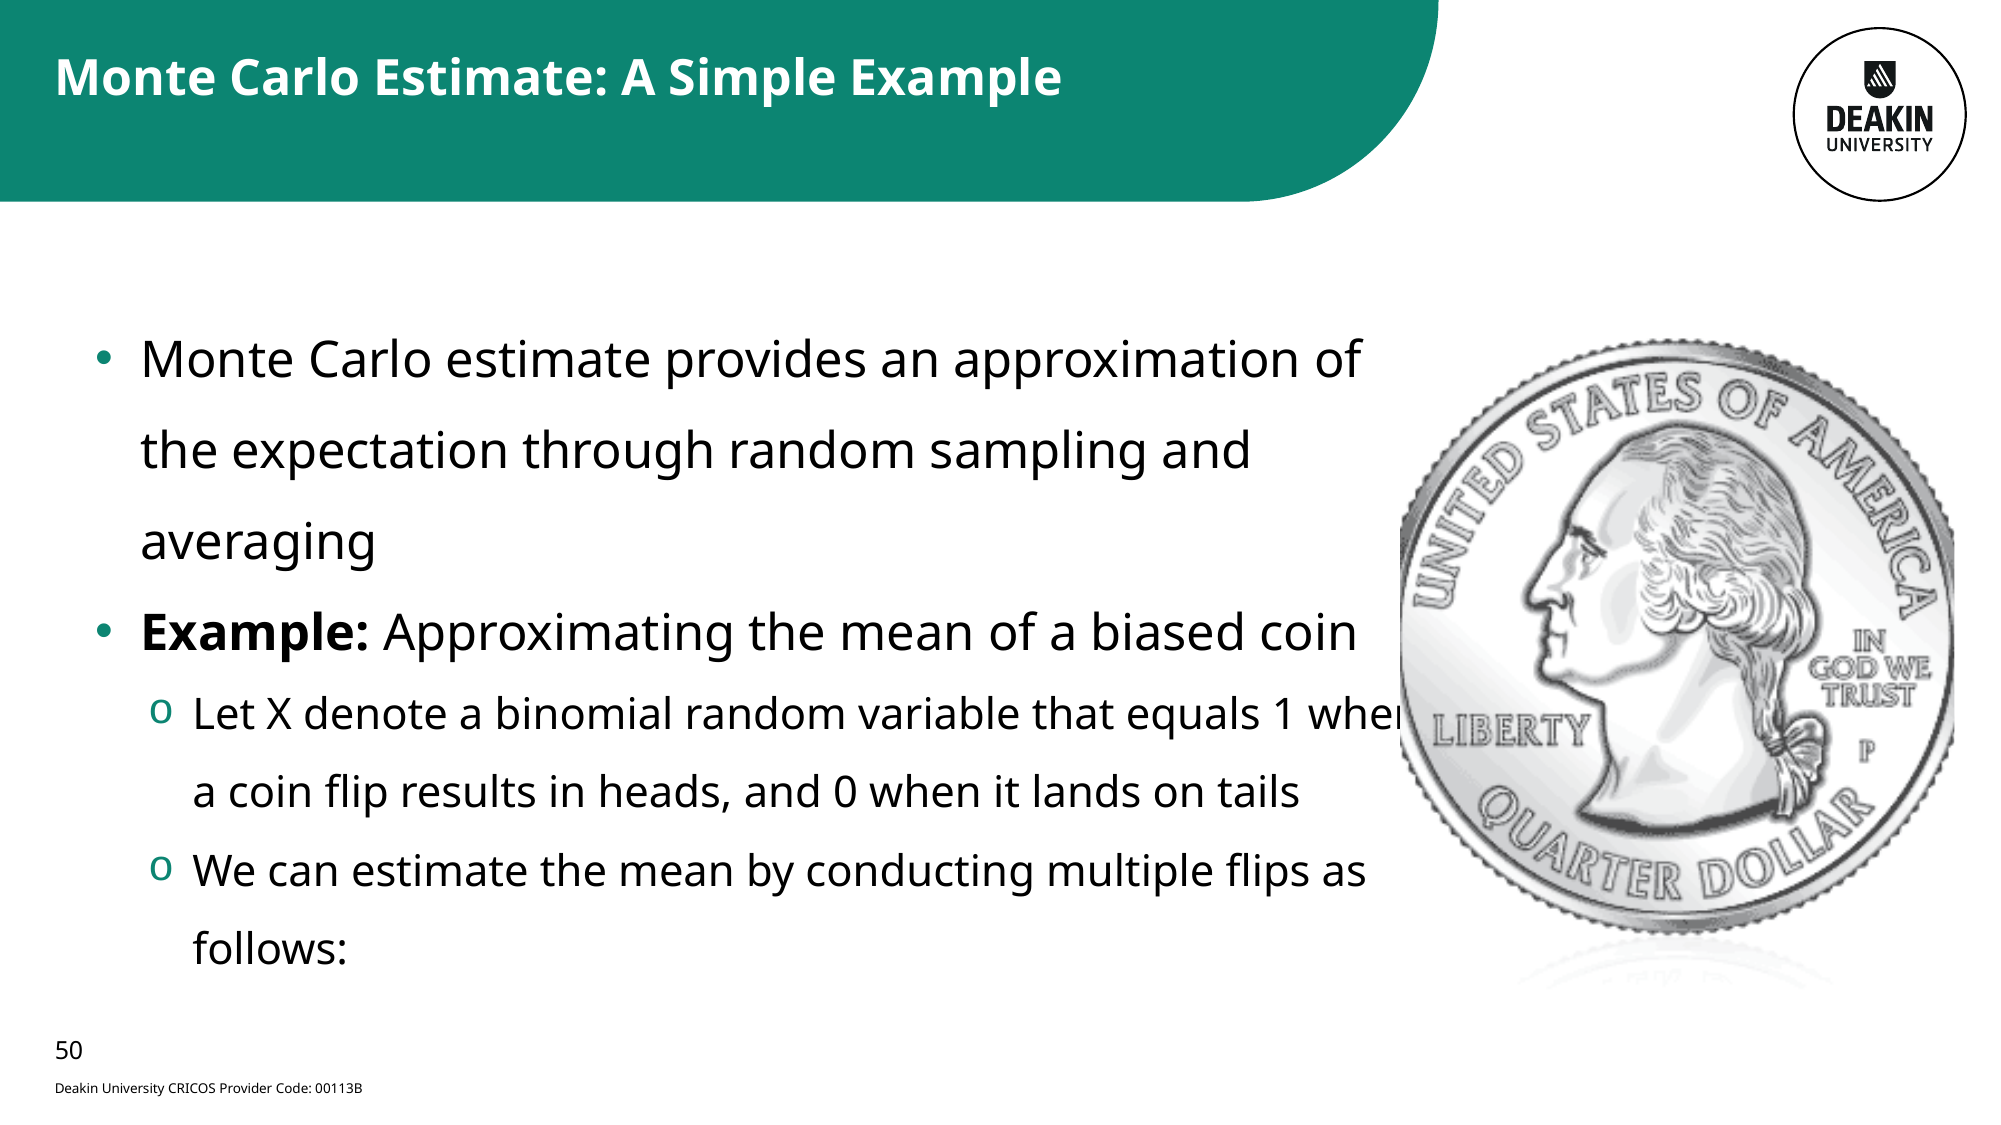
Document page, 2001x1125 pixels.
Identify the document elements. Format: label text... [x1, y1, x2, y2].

title Monte Carlo Estimate: A Simple Example [39, 44, 1439, 202]
picture [1400, 288, 1955, 1014]
footer Deakin University CRICOS Provider Code: 00113B [39, 1072, 1127, 1107]
slide_number 50 [39, 1031, 135, 1072]
